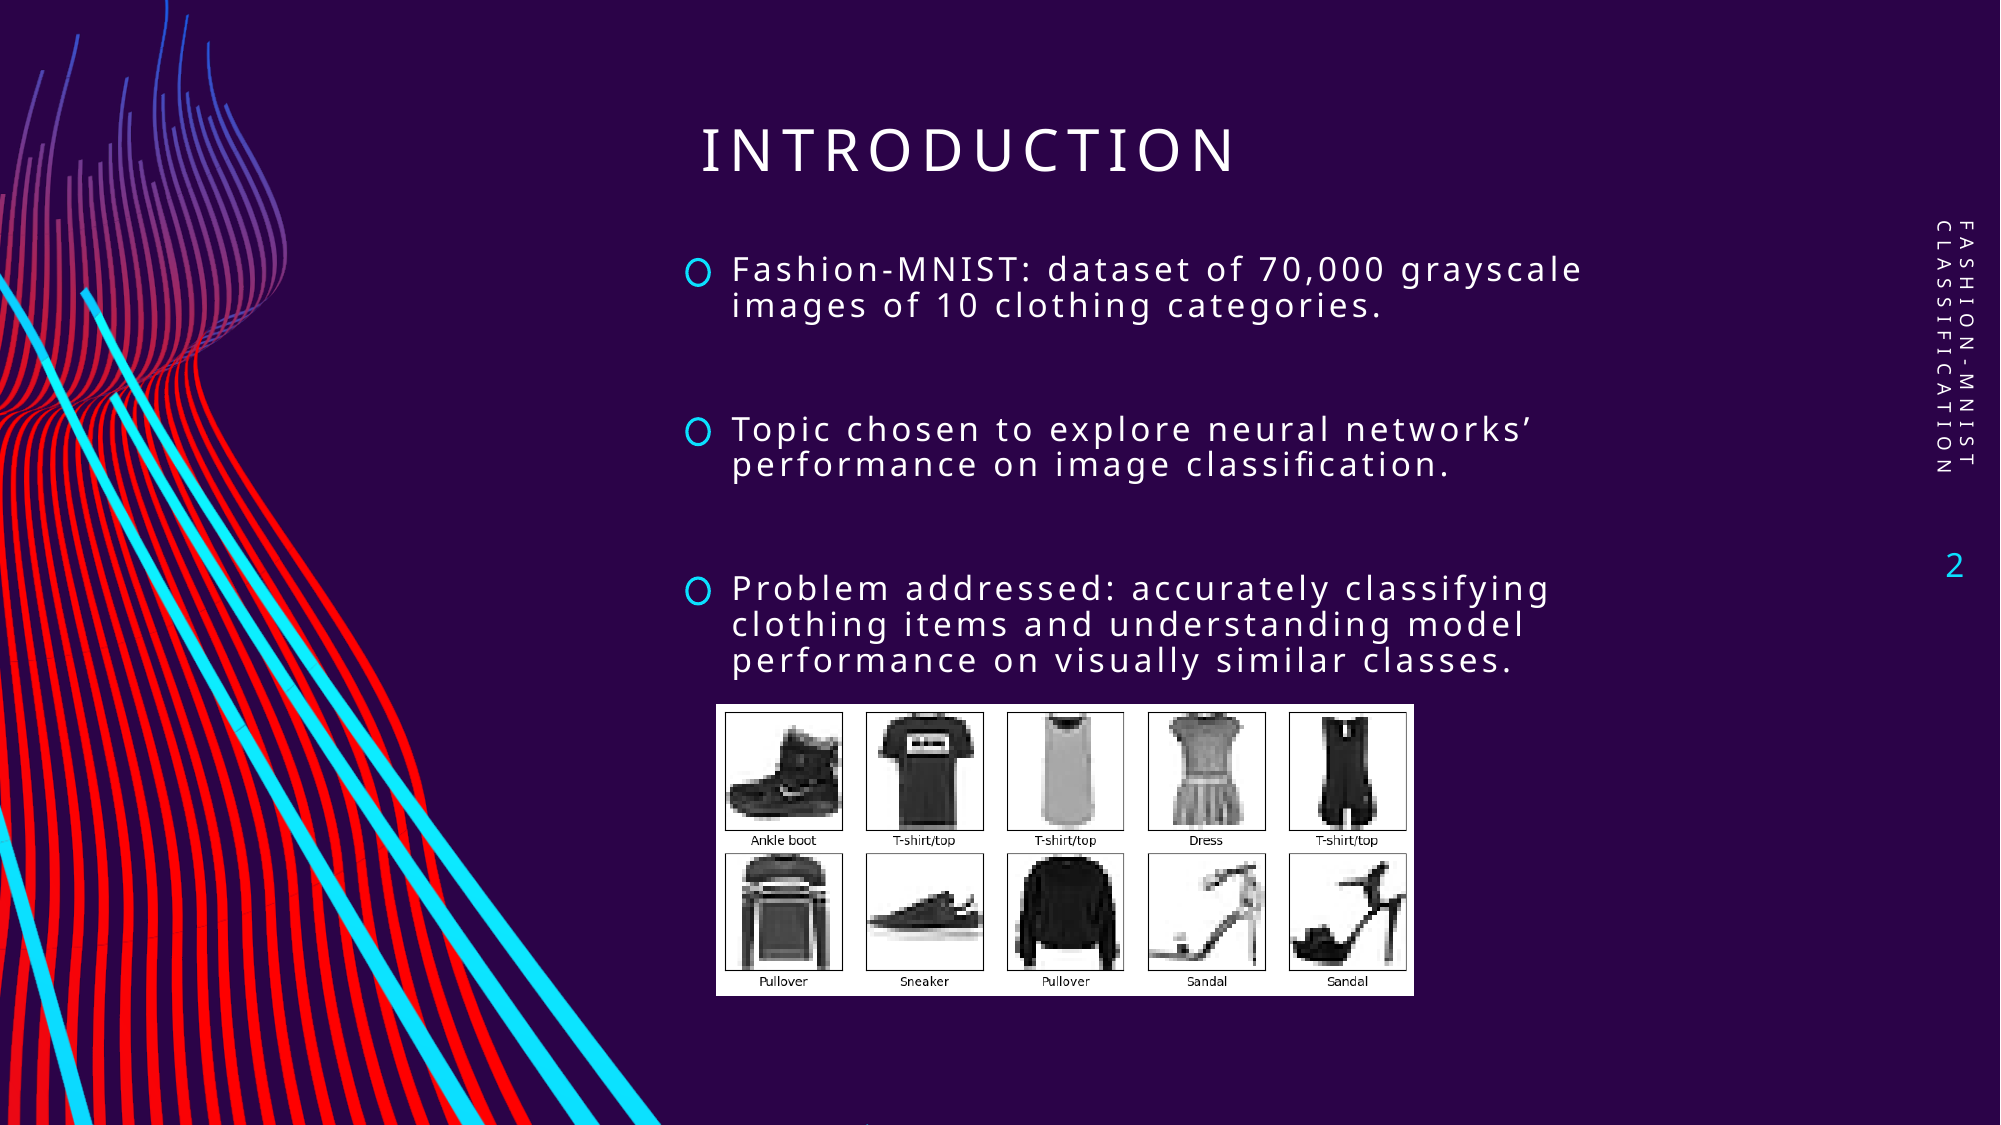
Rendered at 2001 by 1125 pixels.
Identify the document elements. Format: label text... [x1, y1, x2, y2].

slide_number 2 [1889, 519, 1980, 615]
footer Fashion-MNIST Classification [1926, 33, 1987, 489]
picture [0, 0, 2000, 1125]
text_box [685, 258, 711, 287]
text_box Fashion-MNIST: dataset of 70,000 grayscale images of 10 clothing categories. [716, 245, 1606, 337]
text_box Topic chosen to explore neural networks’ performance on image classification. [716, 404, 1606, 496]
text_box Problem addressed: accurately classifying clothing items and understanding model performance on visually similar classes. [716, 564, 1606, 705]
text_box [685, 576, 711, 605]
text_box [685, 417, 711, 446]
title Introduction [686, 114, 1494, 224]
